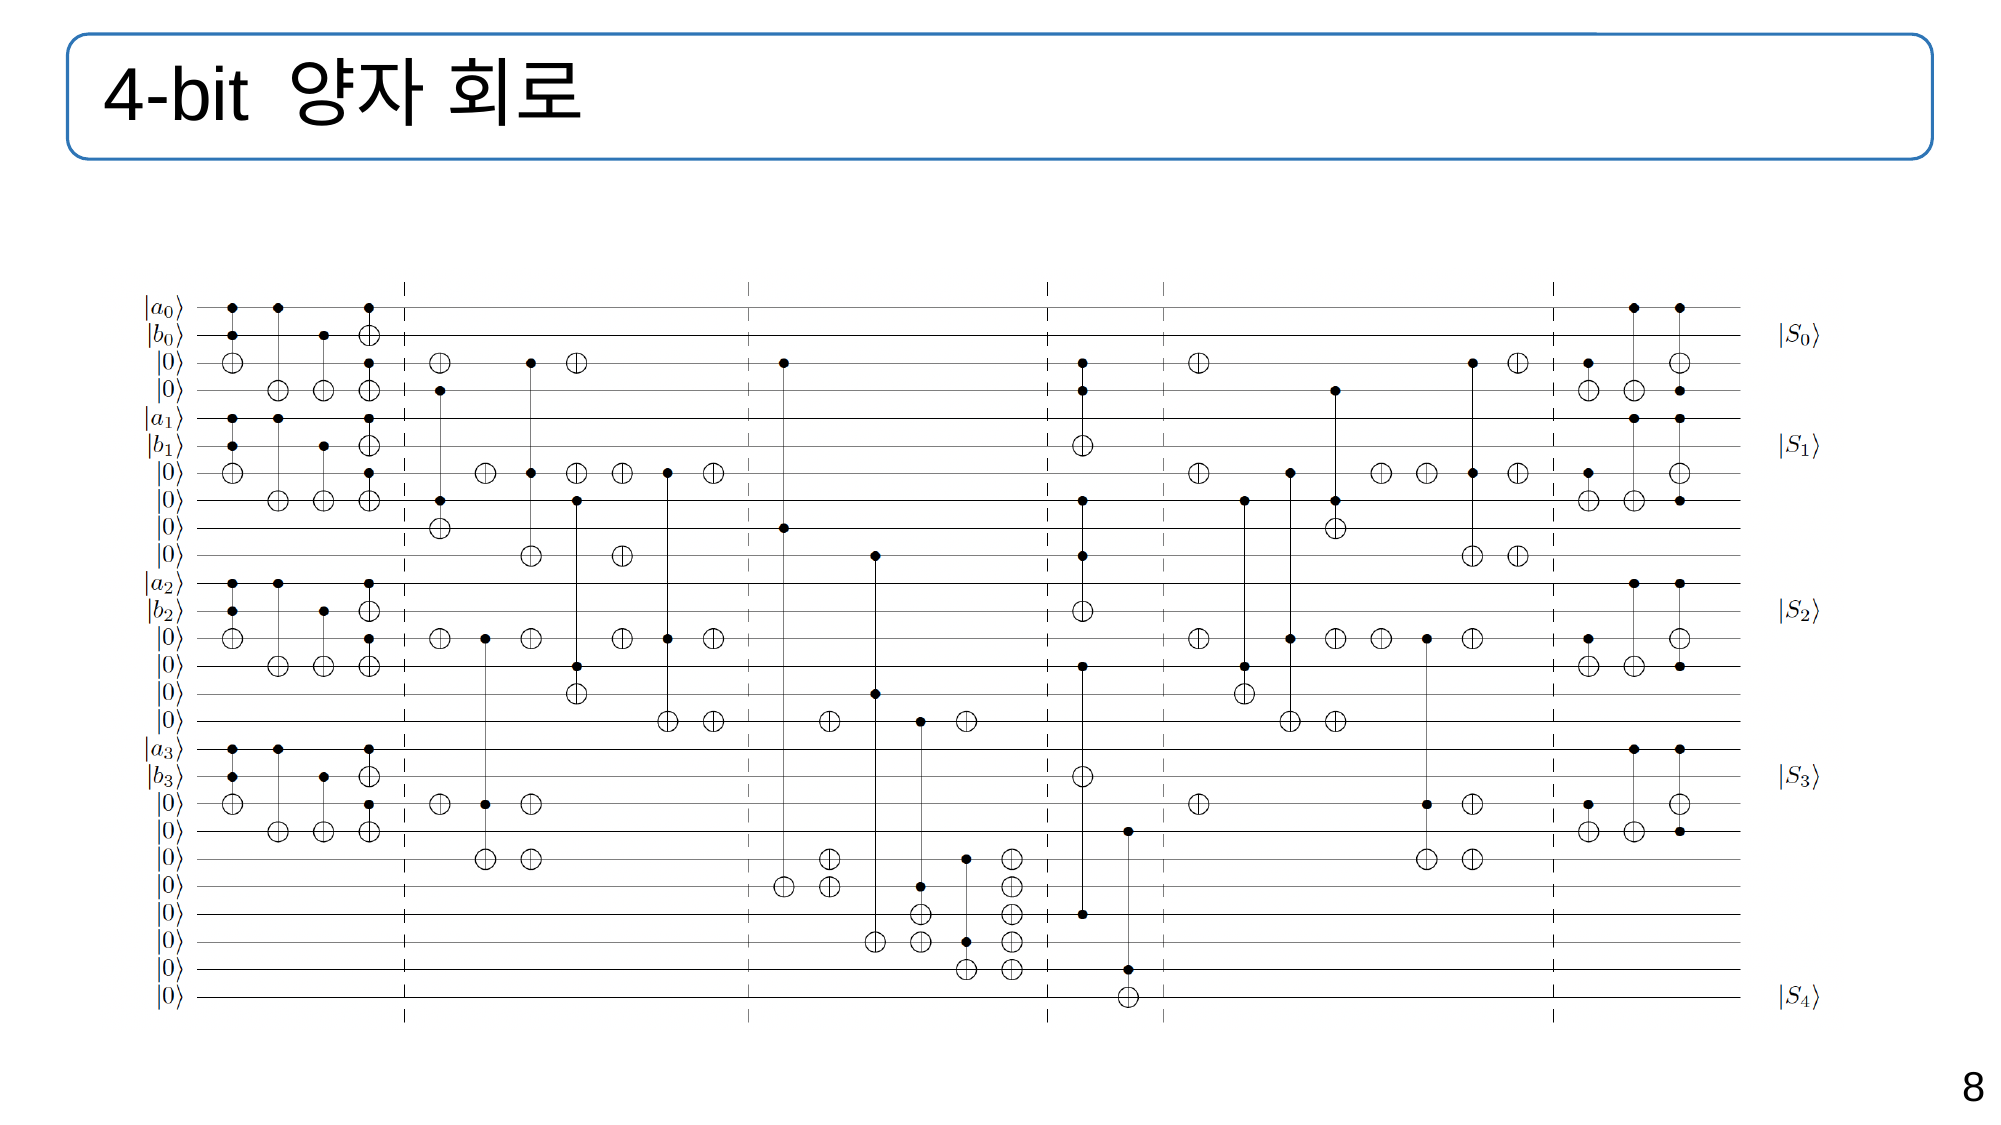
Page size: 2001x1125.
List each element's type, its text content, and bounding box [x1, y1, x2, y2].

title 4-bit 양자 회로 [67, 34, 1933, 160]
picture [100, 268, 1844, 1030]
